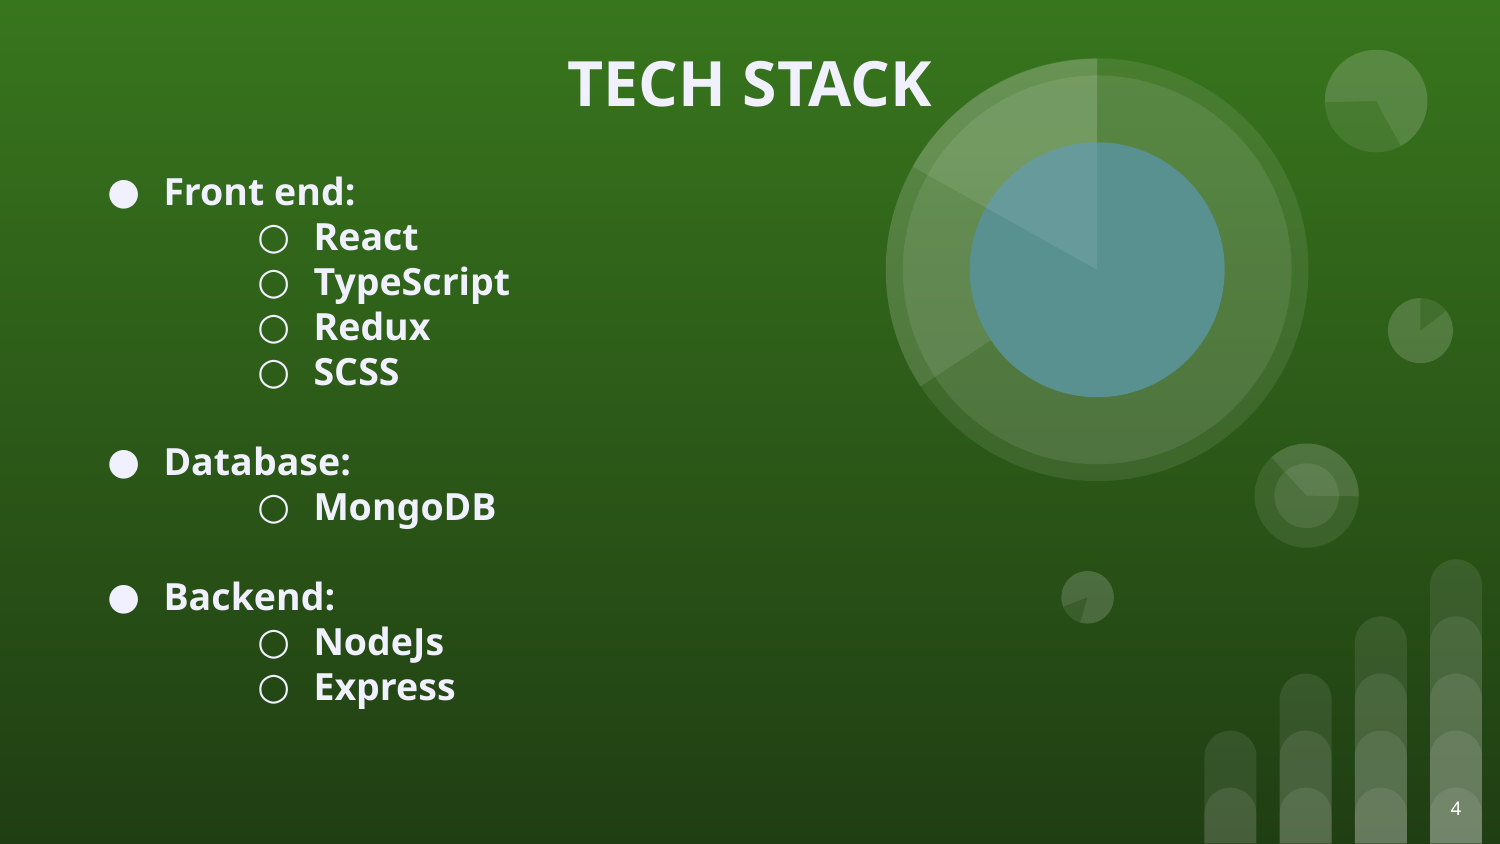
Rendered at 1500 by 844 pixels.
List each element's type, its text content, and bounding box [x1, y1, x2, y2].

slide_number ‹#› [1386, 777, 1477, 842]
title TECH STACK [82, 11, 1418, 151]
text_box Front end: React TypeScript Redux SCSS Database: MongoDB Backend: NodeJs Express [73, 152, 1426, 799]
